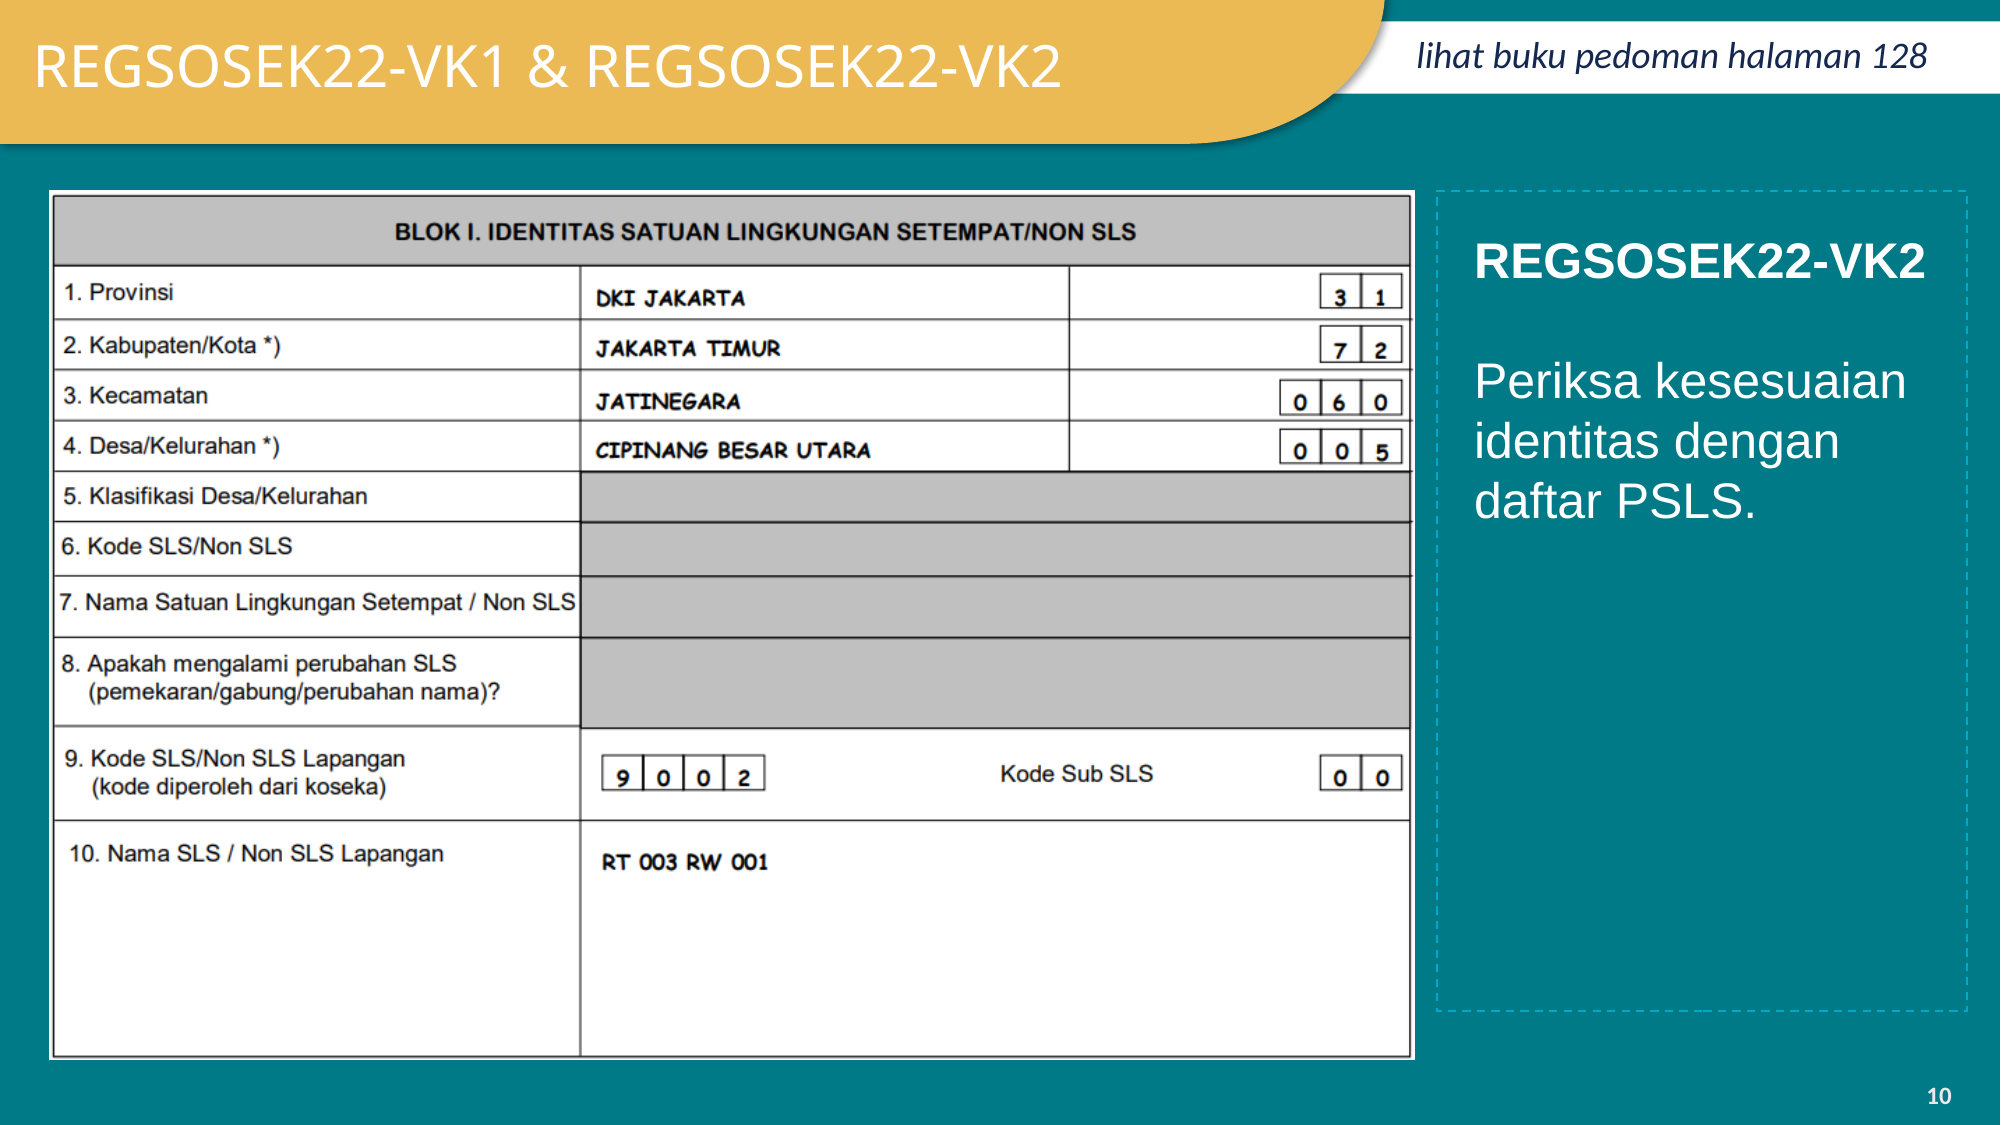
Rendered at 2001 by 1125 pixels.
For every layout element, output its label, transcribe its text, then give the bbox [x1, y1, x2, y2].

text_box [1437, 156, 1968, 1012]
text_box lihat buku pedoman halaman 128 [1401, 23, 1949, 84]
picture [49, 190, 1416, 1060]
text_box [0, 0, 1385, 144]
text_box REGSOSEK22-VK1 & REGSOSEK22-VK2 [17, 21, 1475, 107]
text_box [1475, 21, 2000, 94]
slide_number ‹#› [1896, 1065, 1968, 1125]
